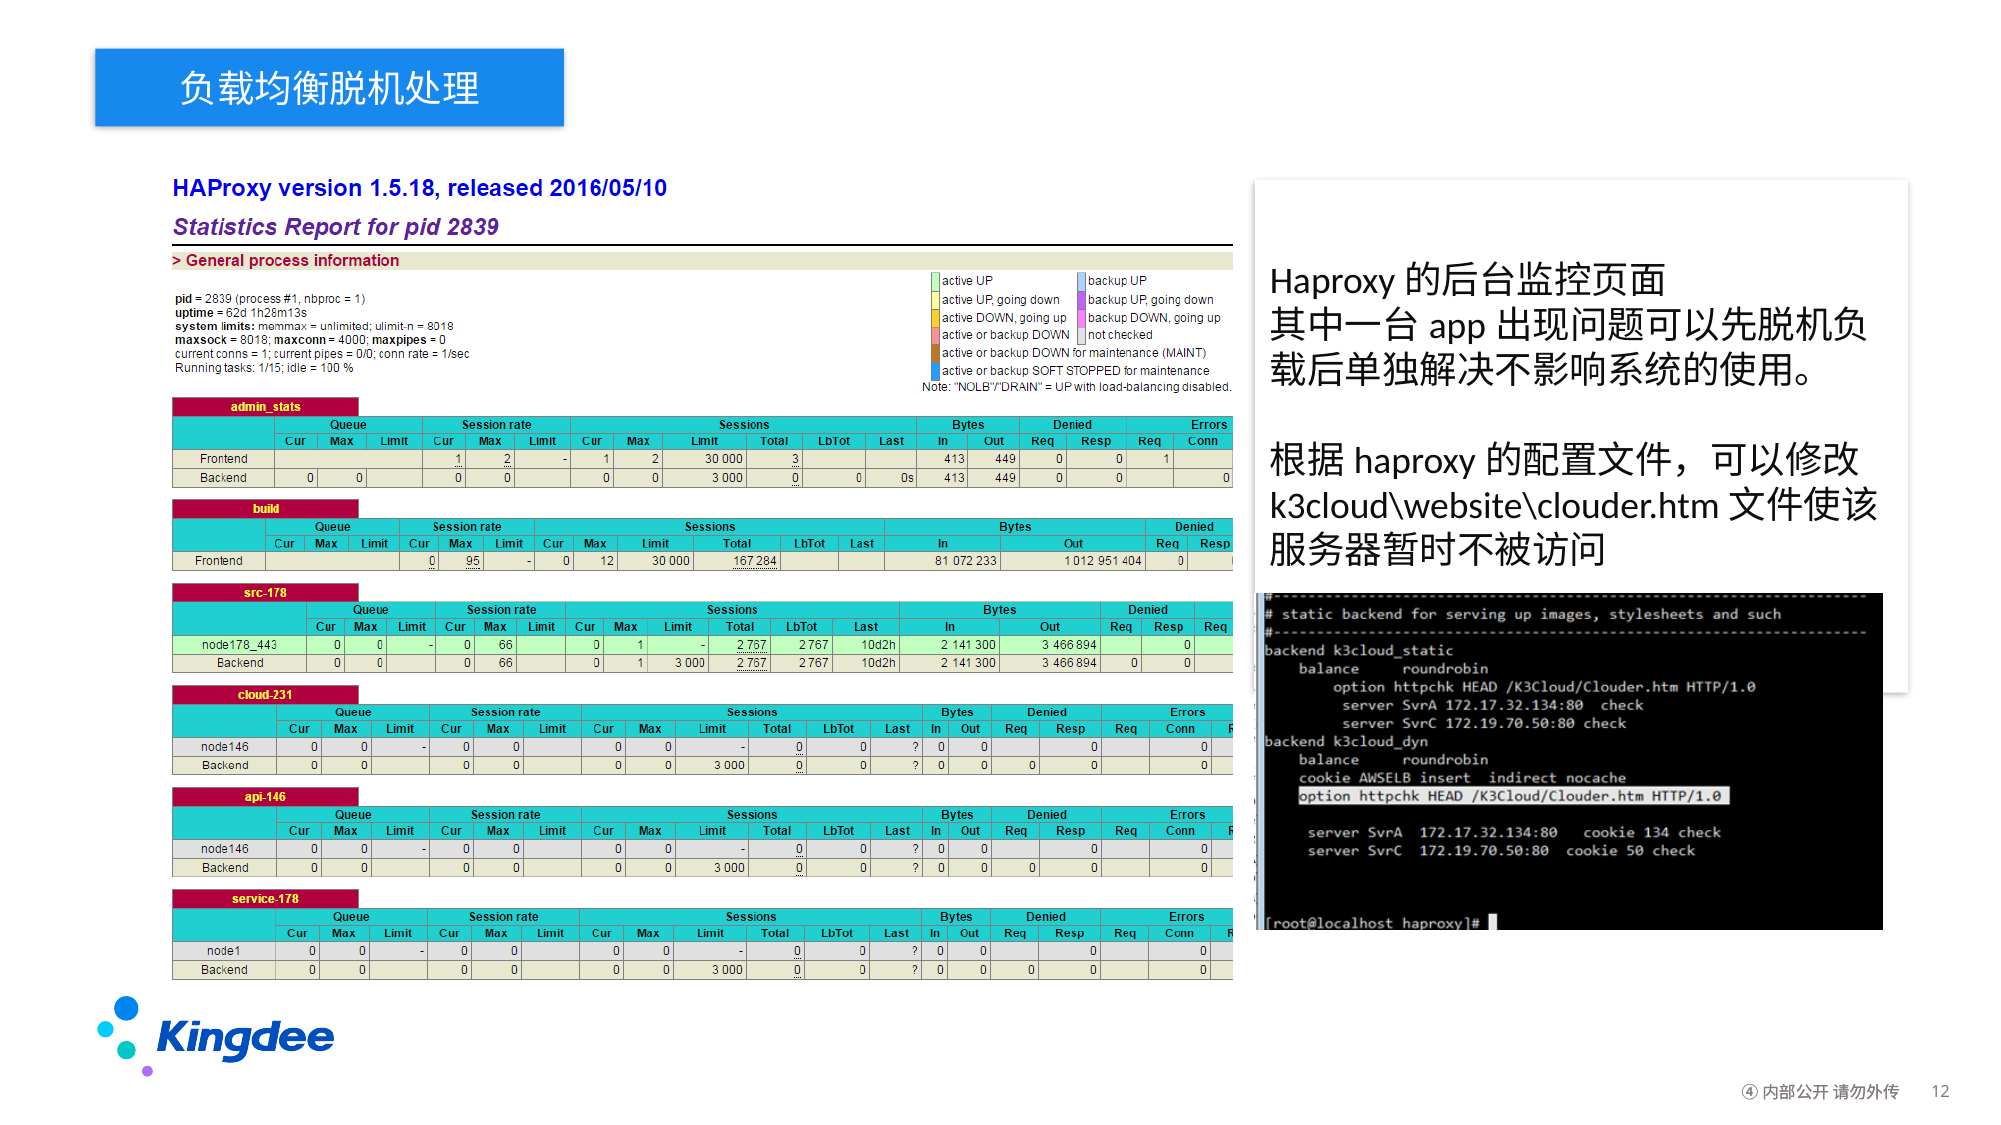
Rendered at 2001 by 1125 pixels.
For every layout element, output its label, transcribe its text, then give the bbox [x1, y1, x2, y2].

text_box 负载均衡脱机处理 [94, 48, 565, 127]
picture [1254, 592, 1883, 930]
picture [168, 162, 1234, 986]
picture [97, 995, 334, 1077]
text_box Haproxy的后台监控页面 其中一台app出现问题可以先脱机负载后单独解决不影响系统的使用。 根据haproxy的配置文件，可以修改k3cloud\website\clouder.htm文件使该服务器暂时不被访问 [1254, 179, 1909, 693]
